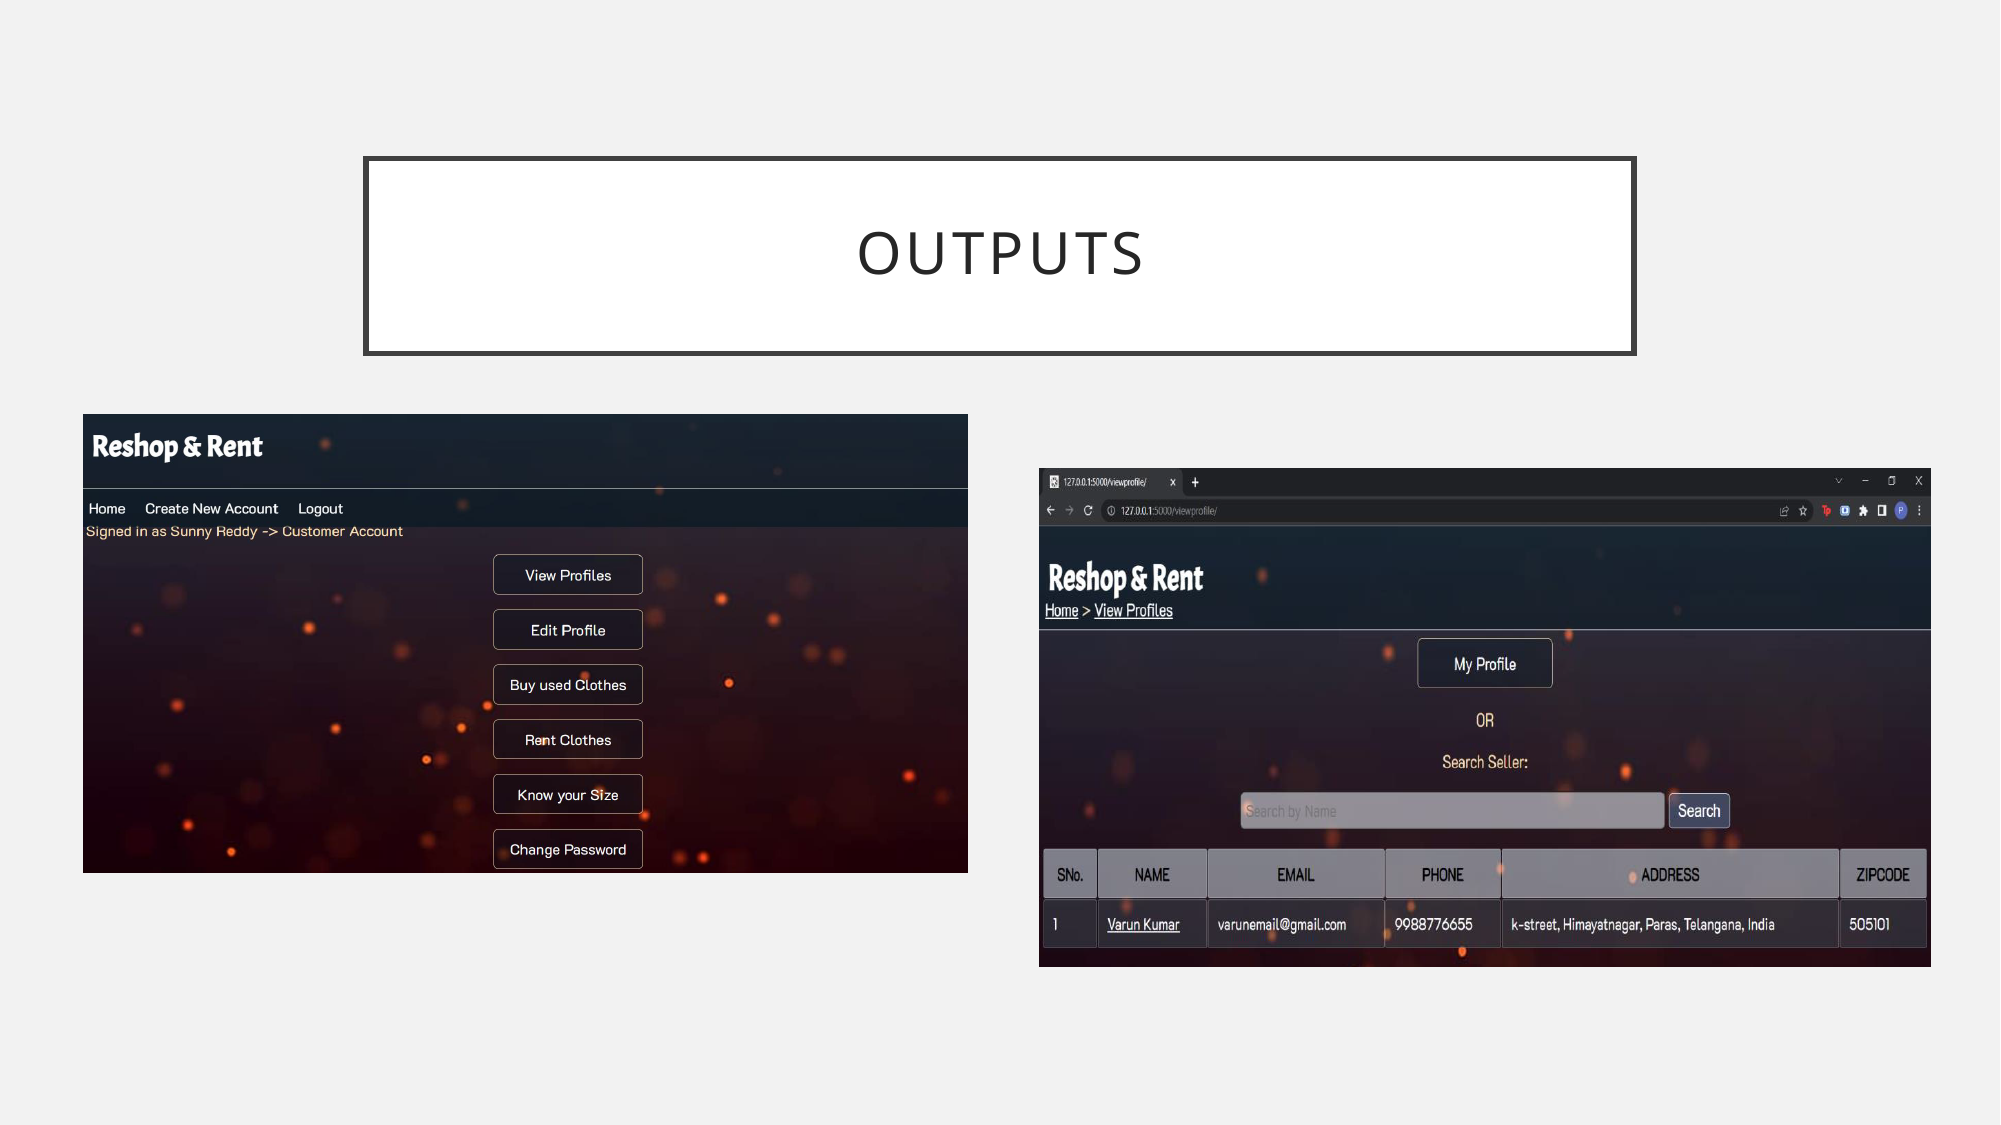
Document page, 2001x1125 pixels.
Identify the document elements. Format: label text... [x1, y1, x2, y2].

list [83, 414, 968, 873]
title OUTPUTS [363, 156, 1637, 356]
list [1039, 468, 1931, 967]
